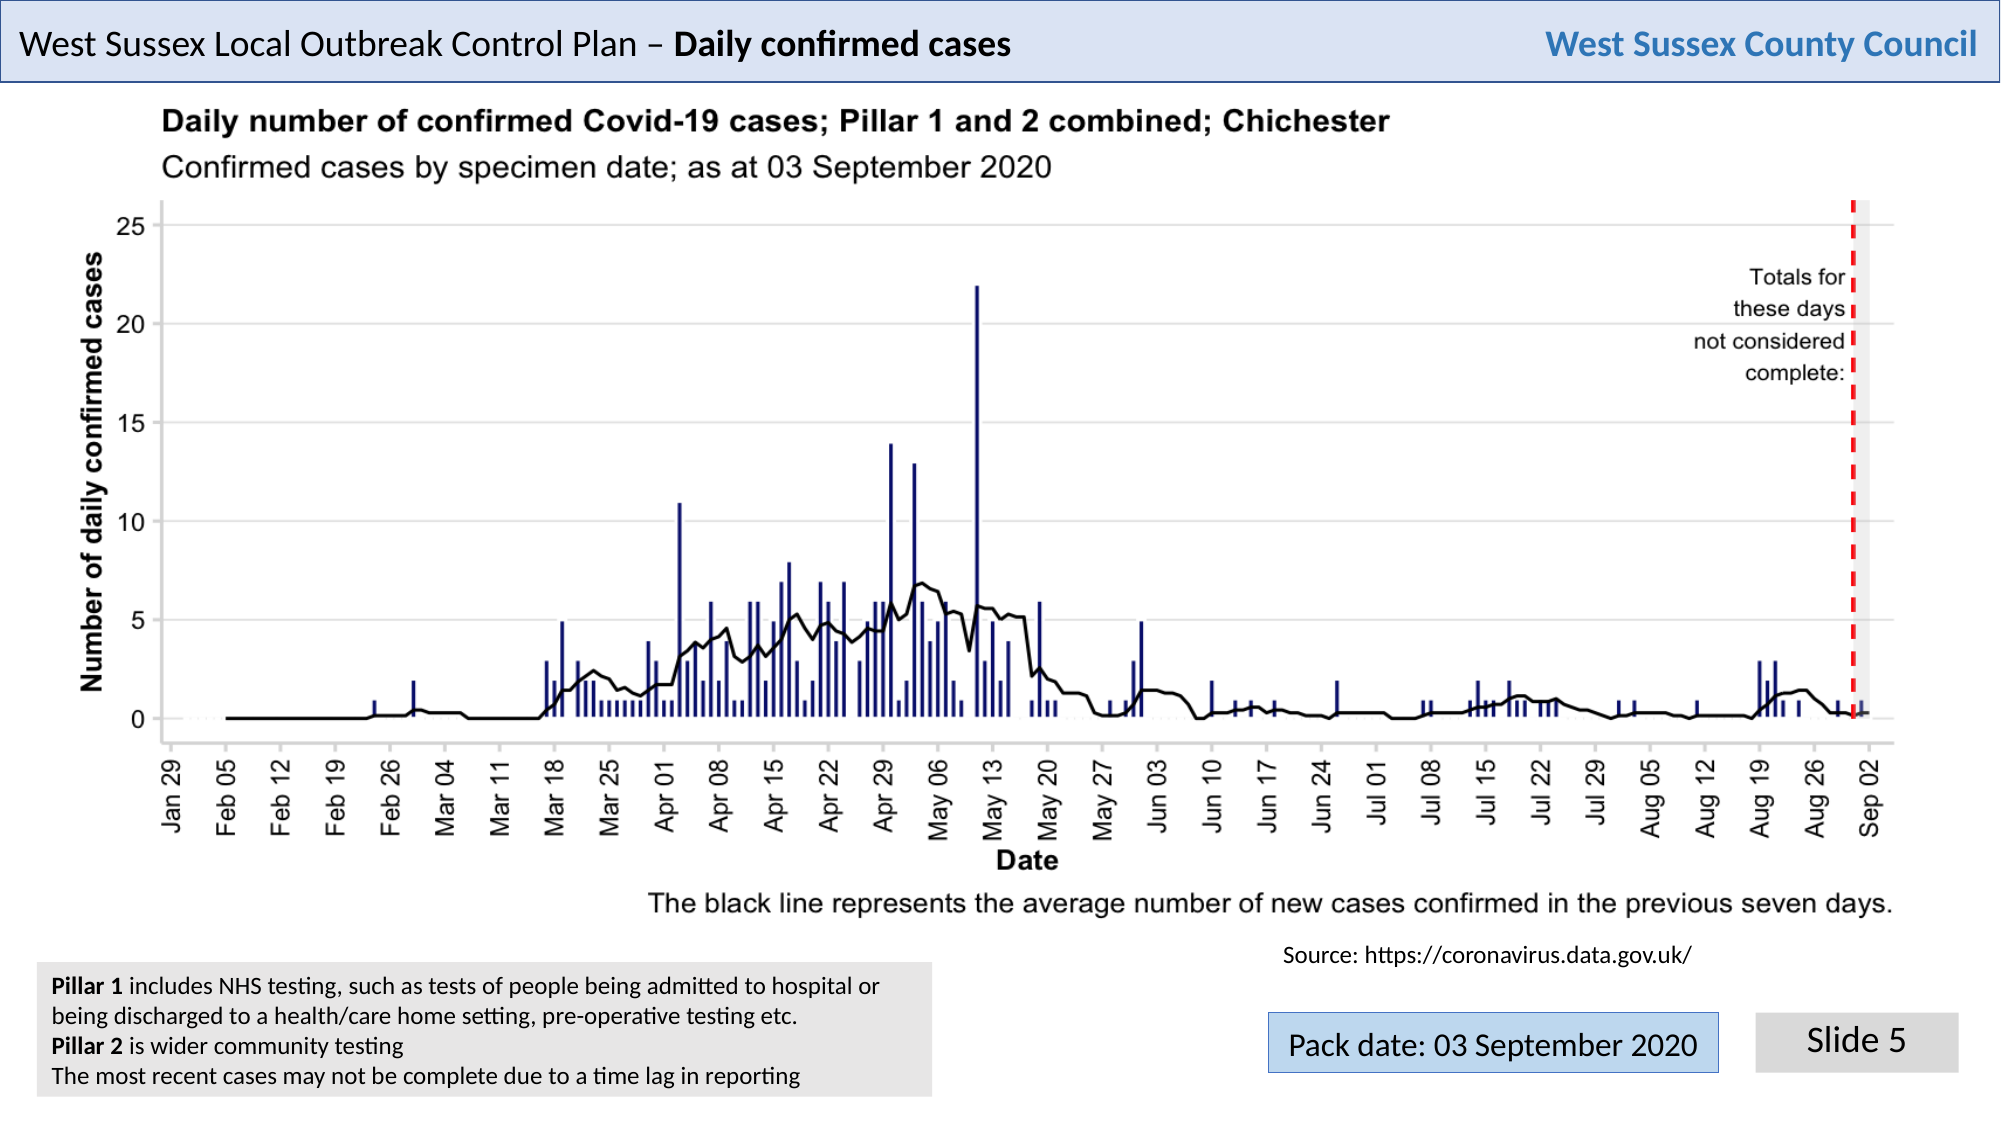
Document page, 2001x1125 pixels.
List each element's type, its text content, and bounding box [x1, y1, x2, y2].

picture [63, 91, 1912, 935]
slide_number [1268, 1012, 1719, 1073]
list Source: https://coronavirus.data.gov.uk/ [1268, 935, 1912, 995]
list Slide 5 [1755, 1012, 1959, 1073]
